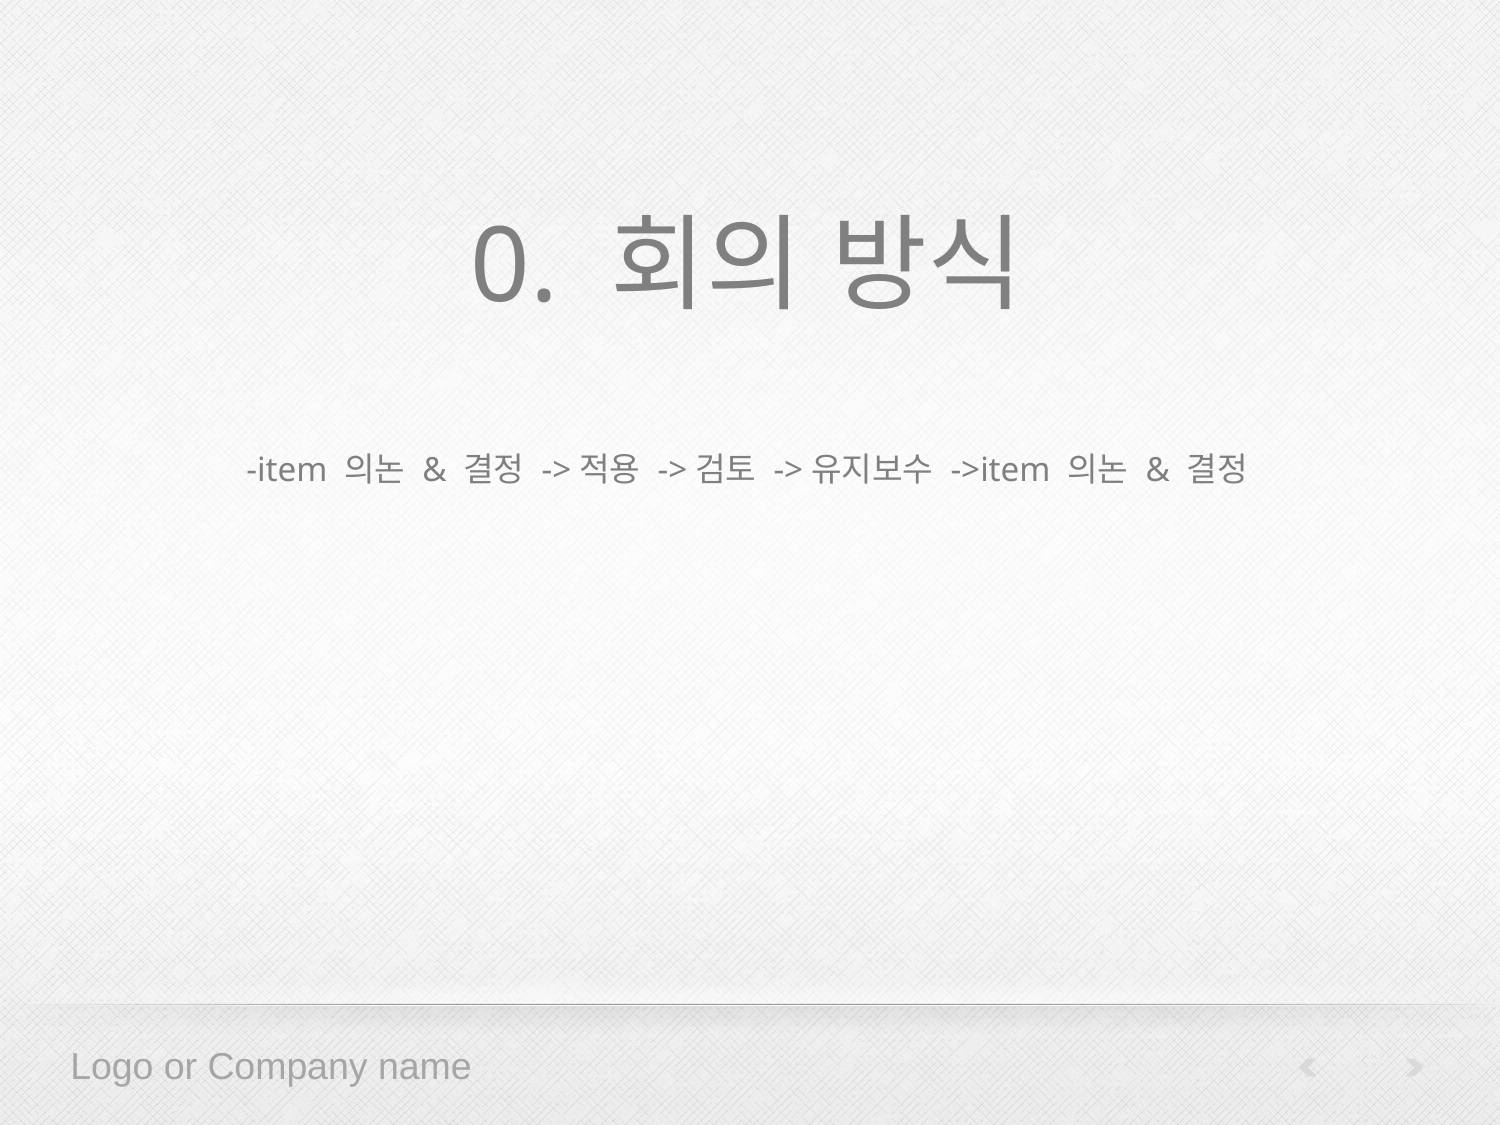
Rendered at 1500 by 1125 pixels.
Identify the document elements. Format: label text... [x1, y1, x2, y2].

picture [0, 0, 1500, 1125]
title 0. 회의 방식 -item 의논 & 결정 ->적용 ->검토 ->유지보수 ->item 의논 & 결정 [112, 190, 1382, 486]
